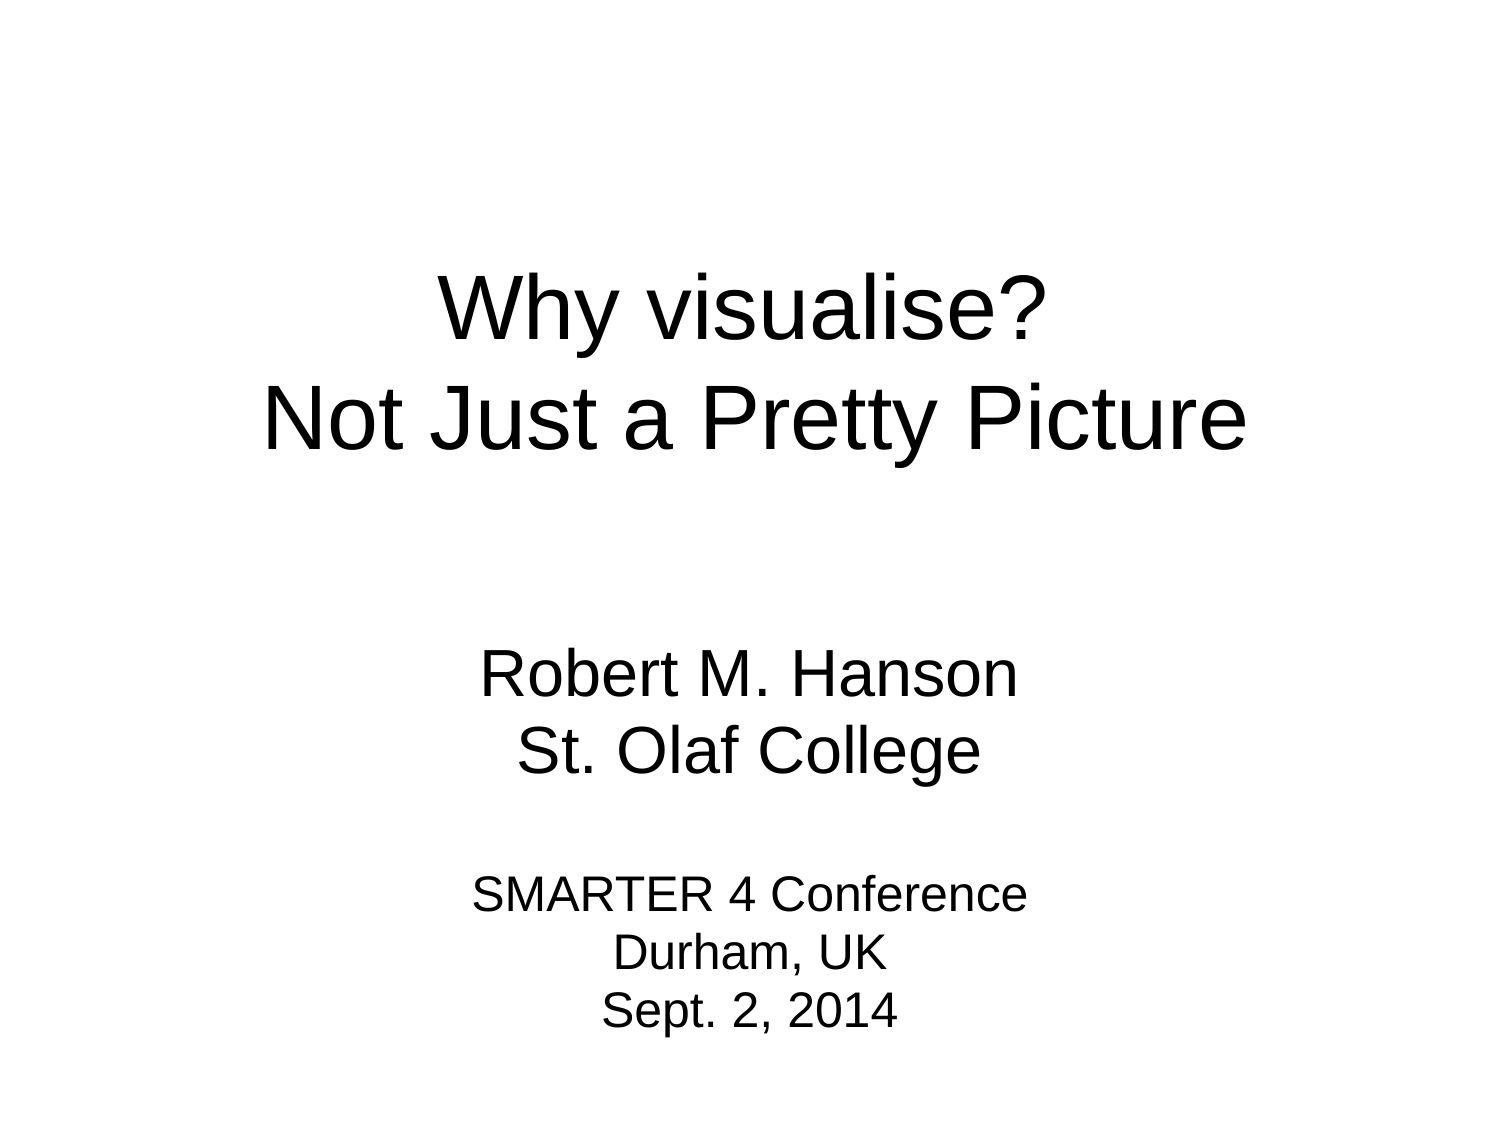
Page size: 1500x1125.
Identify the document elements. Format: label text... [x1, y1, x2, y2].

title Why visualise? Not Just a Pretty Picture [99, 125, 1413, 591]
subtitle Robert M. Hanson St. Olaf College SMARTER 4 Conference Durham, UK Sept. 2, 2014 [225, 637, 1275, 1063]
